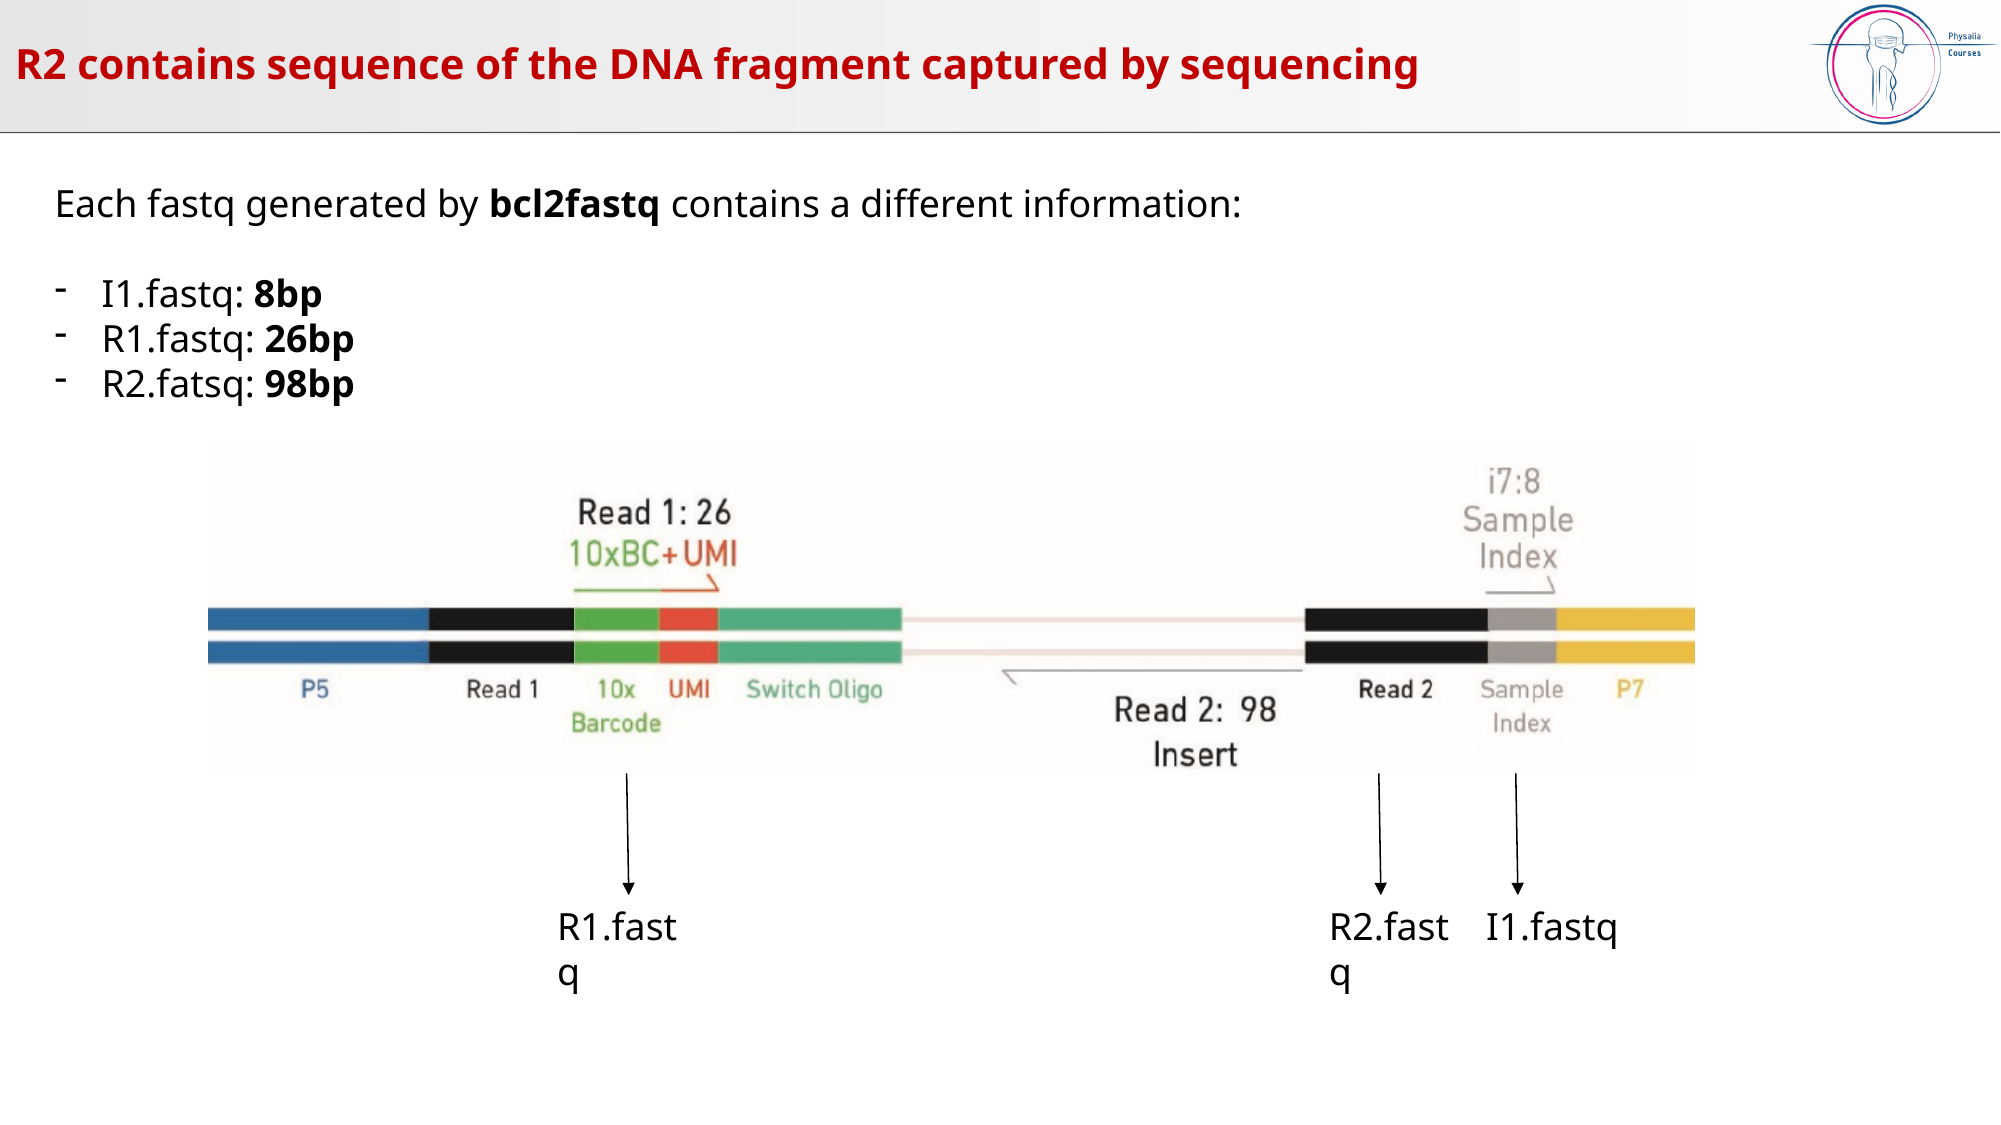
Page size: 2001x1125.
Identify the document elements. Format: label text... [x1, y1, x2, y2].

title R2 contains sequence of the DNA fragment captured by sequencing [0, 0, 1773, 132]
picture [191, 431, 1712, 785]
picture [1773, 0, 2000, 132]
text_box R1.fastq [542, 895, 712, 1001]
text_box Each fastq generated by bcl2fastq contains a different information: I1.fastq: 8bp R1.fastq: 26bp R2.fatsq: 98bp [39, 172, 1818, 413]
text_box R2.fastq [1313, 895, 1484, 1001]
text_box I1.fastq [1484, 895, 1641, 956]
